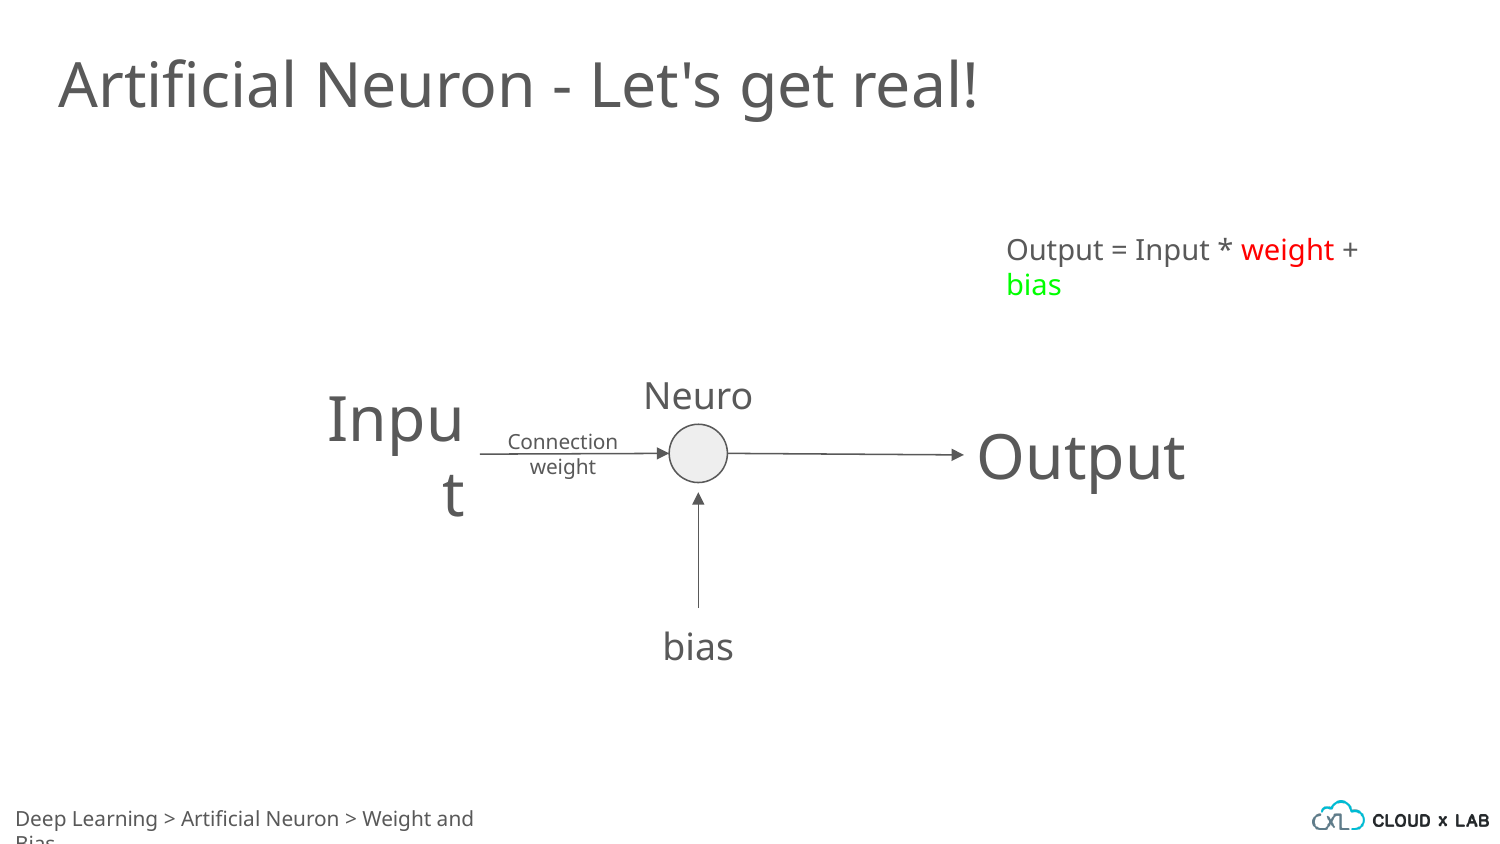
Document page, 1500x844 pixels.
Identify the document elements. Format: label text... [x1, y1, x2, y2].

text_box Deep Learning > Artificial Neuron > Weight and Bias [0, 790, 516, 836]
text_box bias [638, 608, 759, 685]
picture [1312, 800, 1490, 830]
text_box Connection weight [474, 413, 652, 464]
text_box Output = Input * weight + bias [991, 216, 1436, 293]
text_box Neuron [623, 357, 774, 422]
text_box Output [957, 421, 1207, 487]
text_box [669, 424, 728, 483]
text_box Artificial Neuron - Let's get real! [58, 36, 1442, 138]
text_box [481, 455, 652, 459]
text_box Input [293, 421, 480, 487]
